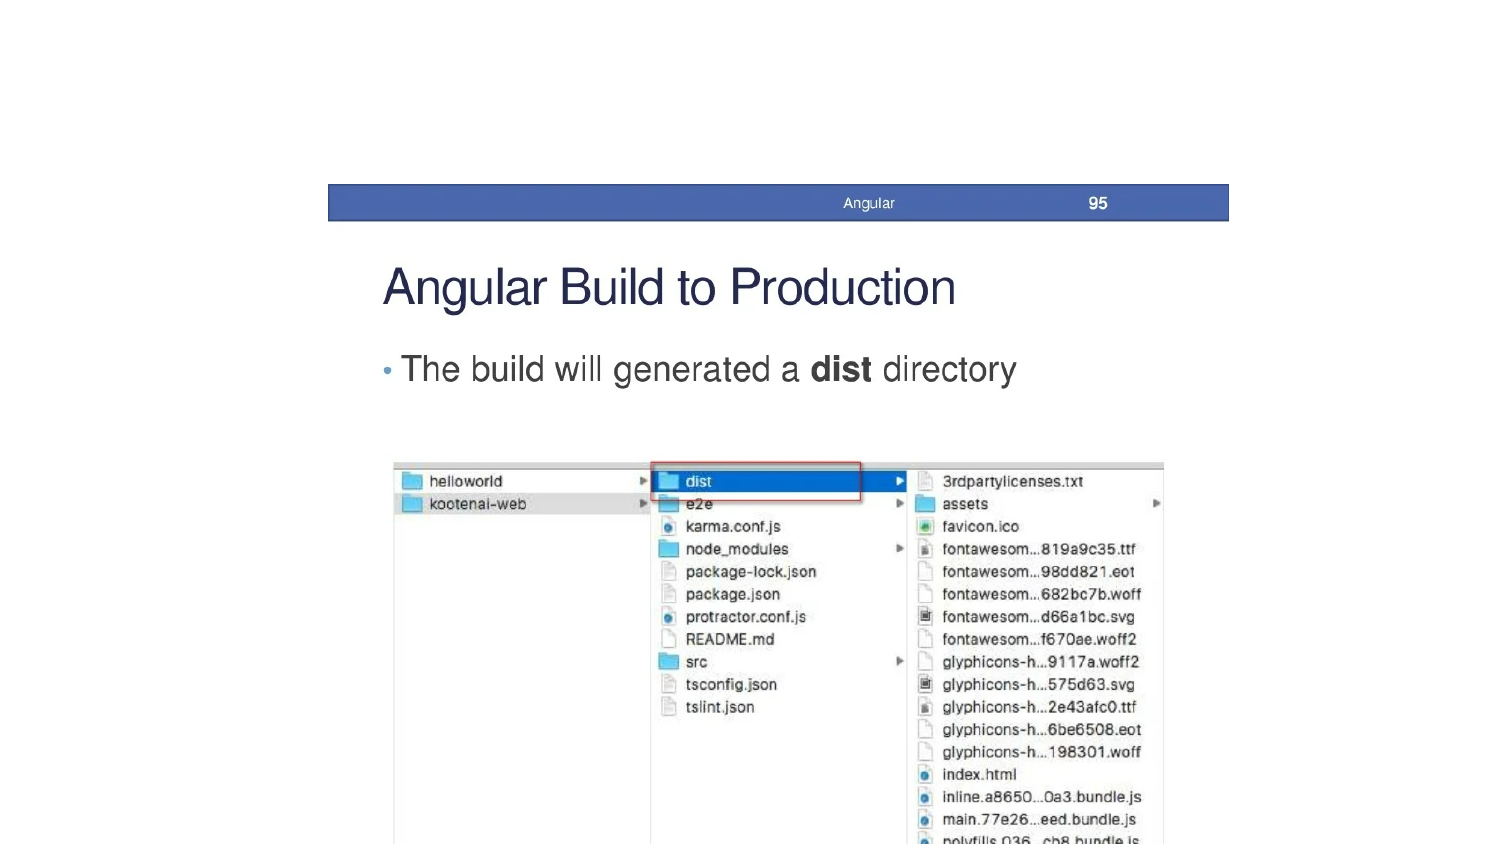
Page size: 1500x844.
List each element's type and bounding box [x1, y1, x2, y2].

picture [327, 184, 1229, 844]
